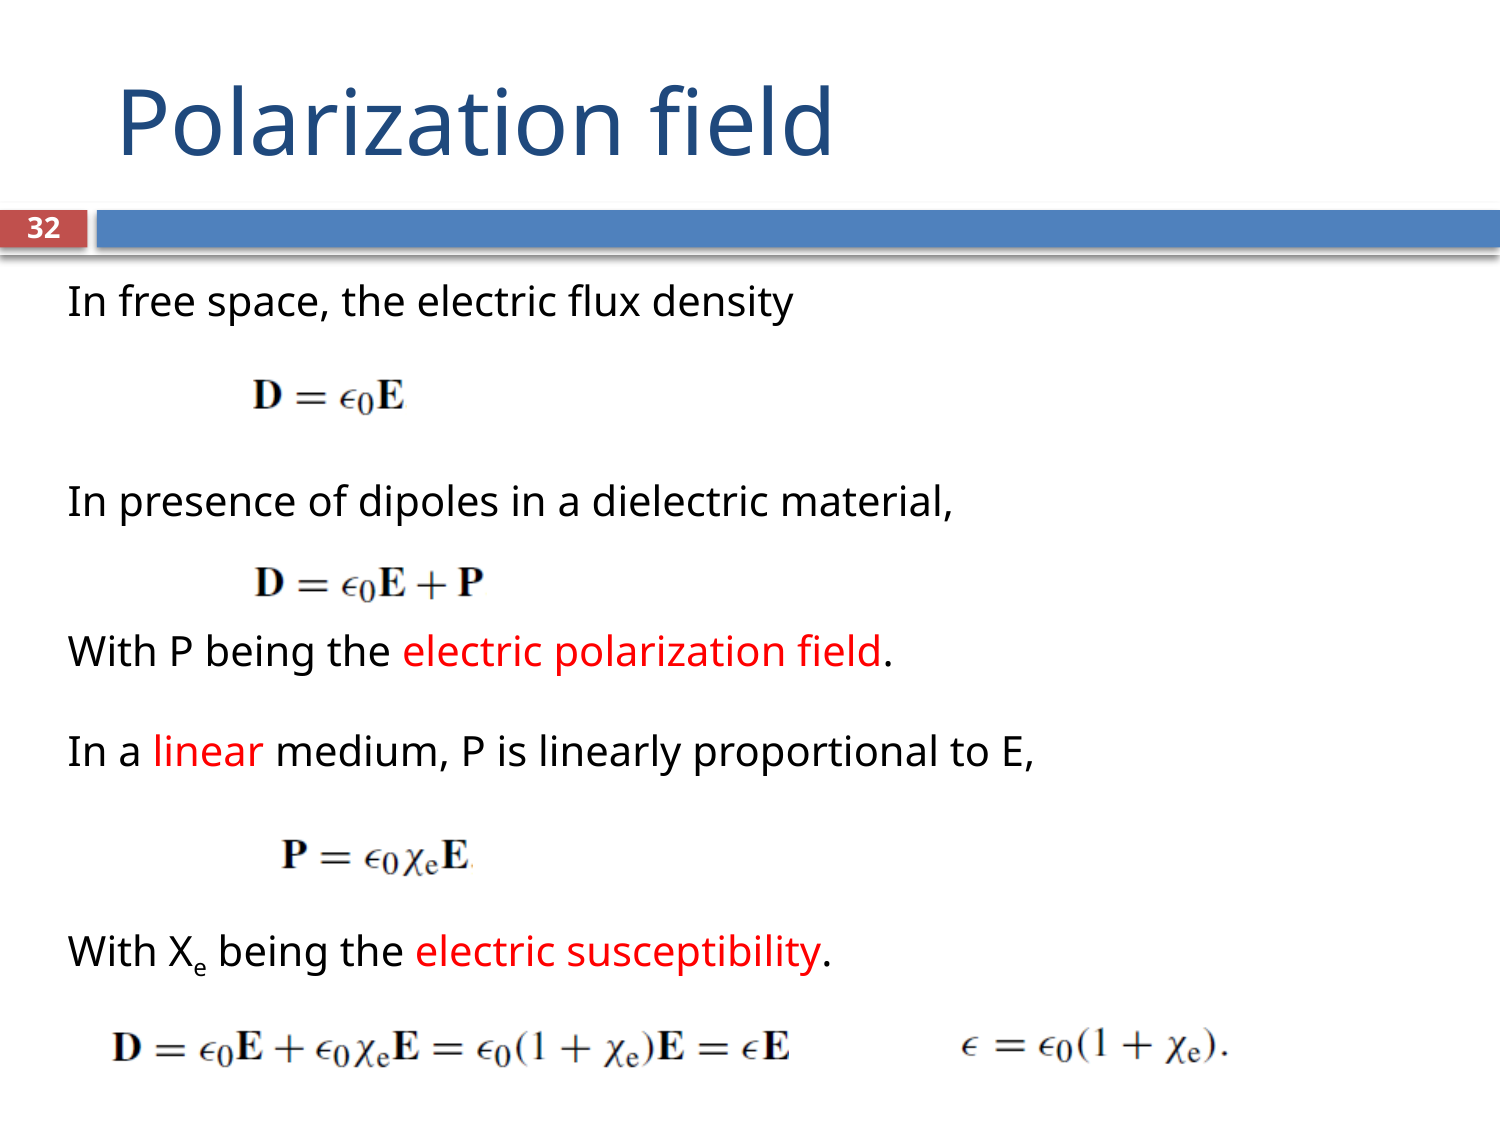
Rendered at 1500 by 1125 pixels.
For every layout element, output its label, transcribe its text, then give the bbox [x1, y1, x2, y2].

text_box In free space, the electric flux density In presence of dipoles in a dielectric material, With P being the electric polarization field. In a linear medium, P is linearly proportional to E, With Xe being the electric susceptibility. [53, 267, 1093, 989]
picture [253, 361, 408, 420]
picture [929, 1004, 1256, 1095]
slide_number 32 [0, 208, 88, 249]
picture [229, 536, 487, 610]
picture [88, 988, 789, 1095]
picture [243, 786, 473, 896]
title Polarization field [100, 37, 1438, 200]
